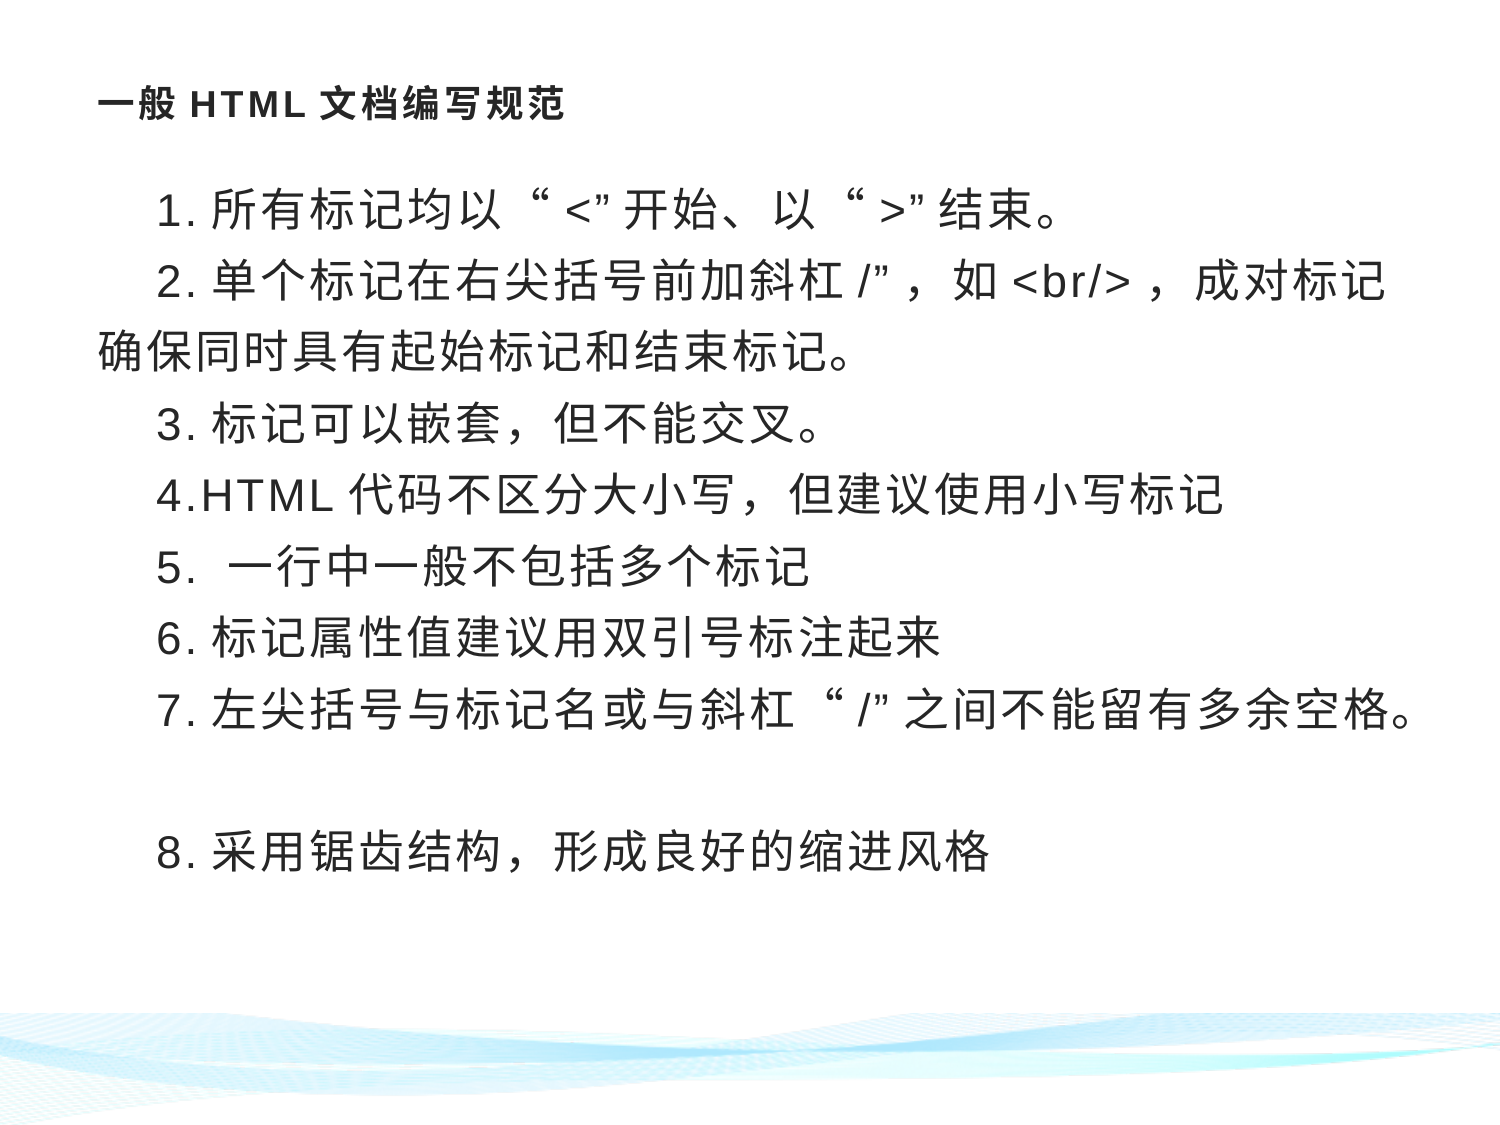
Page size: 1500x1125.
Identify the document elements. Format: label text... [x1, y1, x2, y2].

title 一般HTML文档编写规范 [82, 72, 1418, 146]
picture [0, 1013, 1500, 1125]
list 1.所有标记均以“<”开始、以“>”结束。 2.单个标记在右尖括号前加斜杠/”，如<br/>，成对标记确保同时具有起始标记和结束标记。 3.标记可以嵌套，但不能交叉。 4.HTML代码不区分大小写，但建议使用小写标记 5. 一行中一般不包括多个标记 6.标记属性值建议用双引号标注起来 7.左尖括号与标记名或与斜杠“/”之间不能留有多余空格。 8.采用锯齿结构，形成良好的缩进风格 [82, 156, 1418, 1041]
